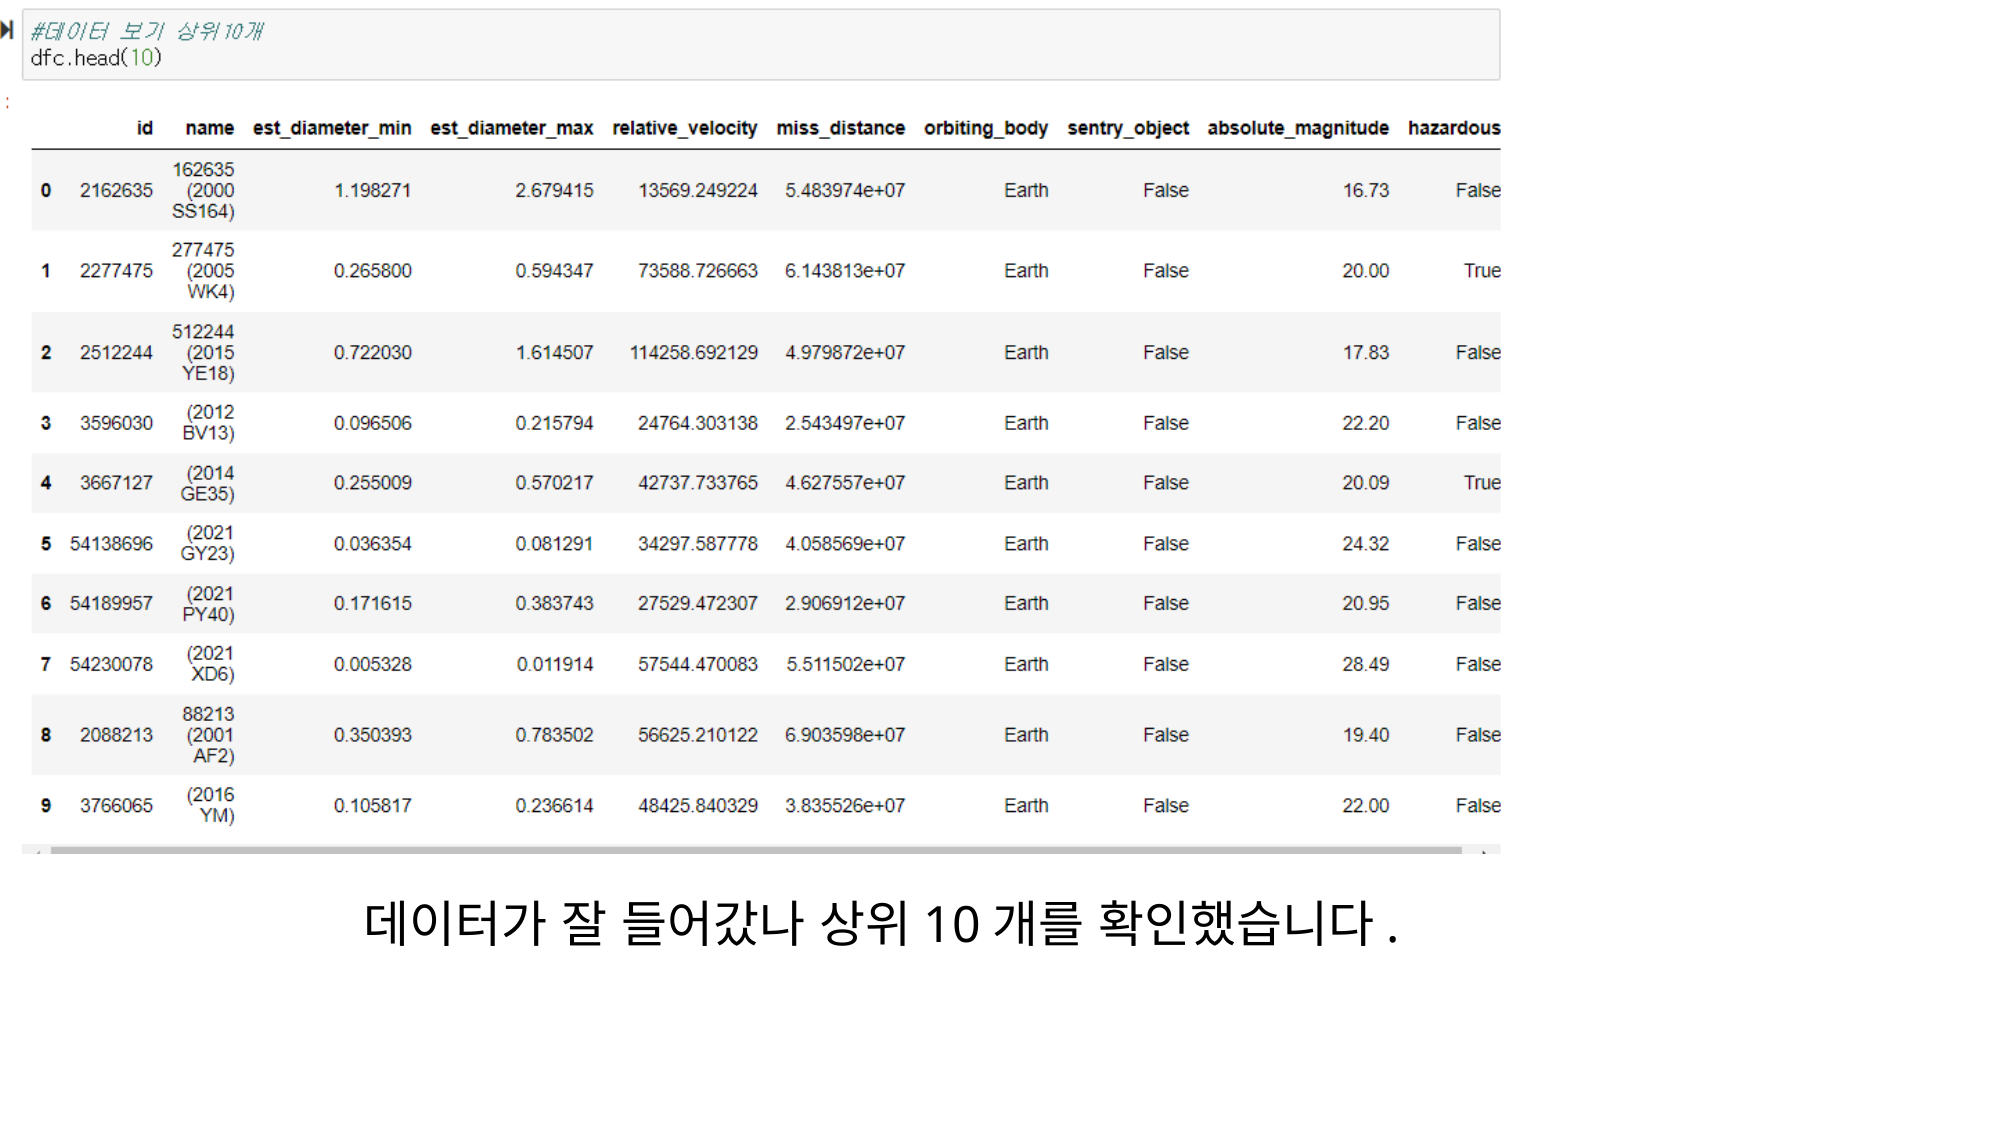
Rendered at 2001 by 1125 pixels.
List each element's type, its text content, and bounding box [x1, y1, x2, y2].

text_box 데이터가 잘 들어갔나 상위10개를 확인했습니다. [68, 884, 1696, 960]
picture [0, 0, 1523, 854]
